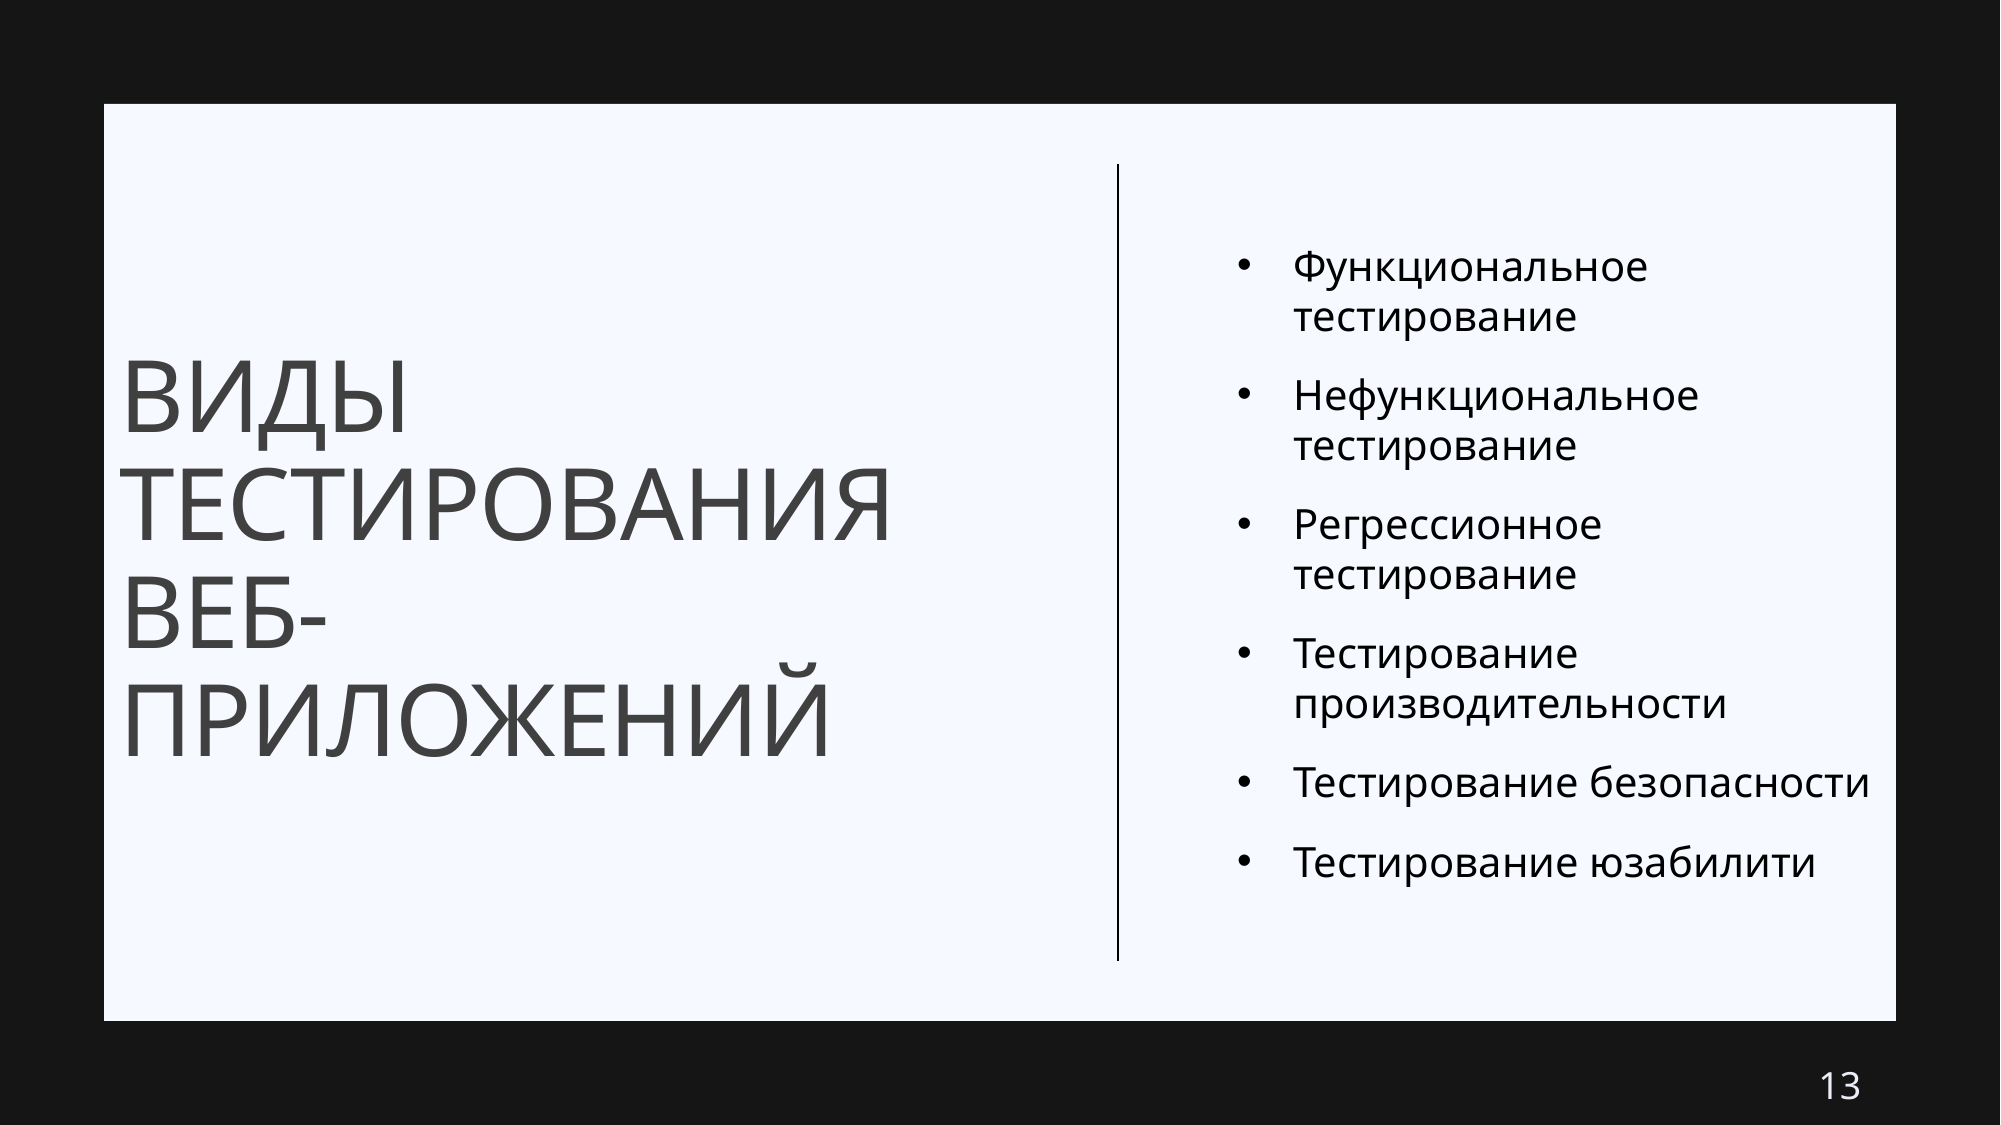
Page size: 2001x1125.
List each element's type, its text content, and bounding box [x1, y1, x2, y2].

slide_number 13 [1803, 1057, 1932, 1118]
list Функциональное тестирование Нефункциональное тестирование Регрессионное тестирование Тестирование производительности Тестирование безопасности Тестирование юзабилити [1237, 136, 1896, 989]
title Виды тестирования веб-приложений [104, 514, 1000, 611]
